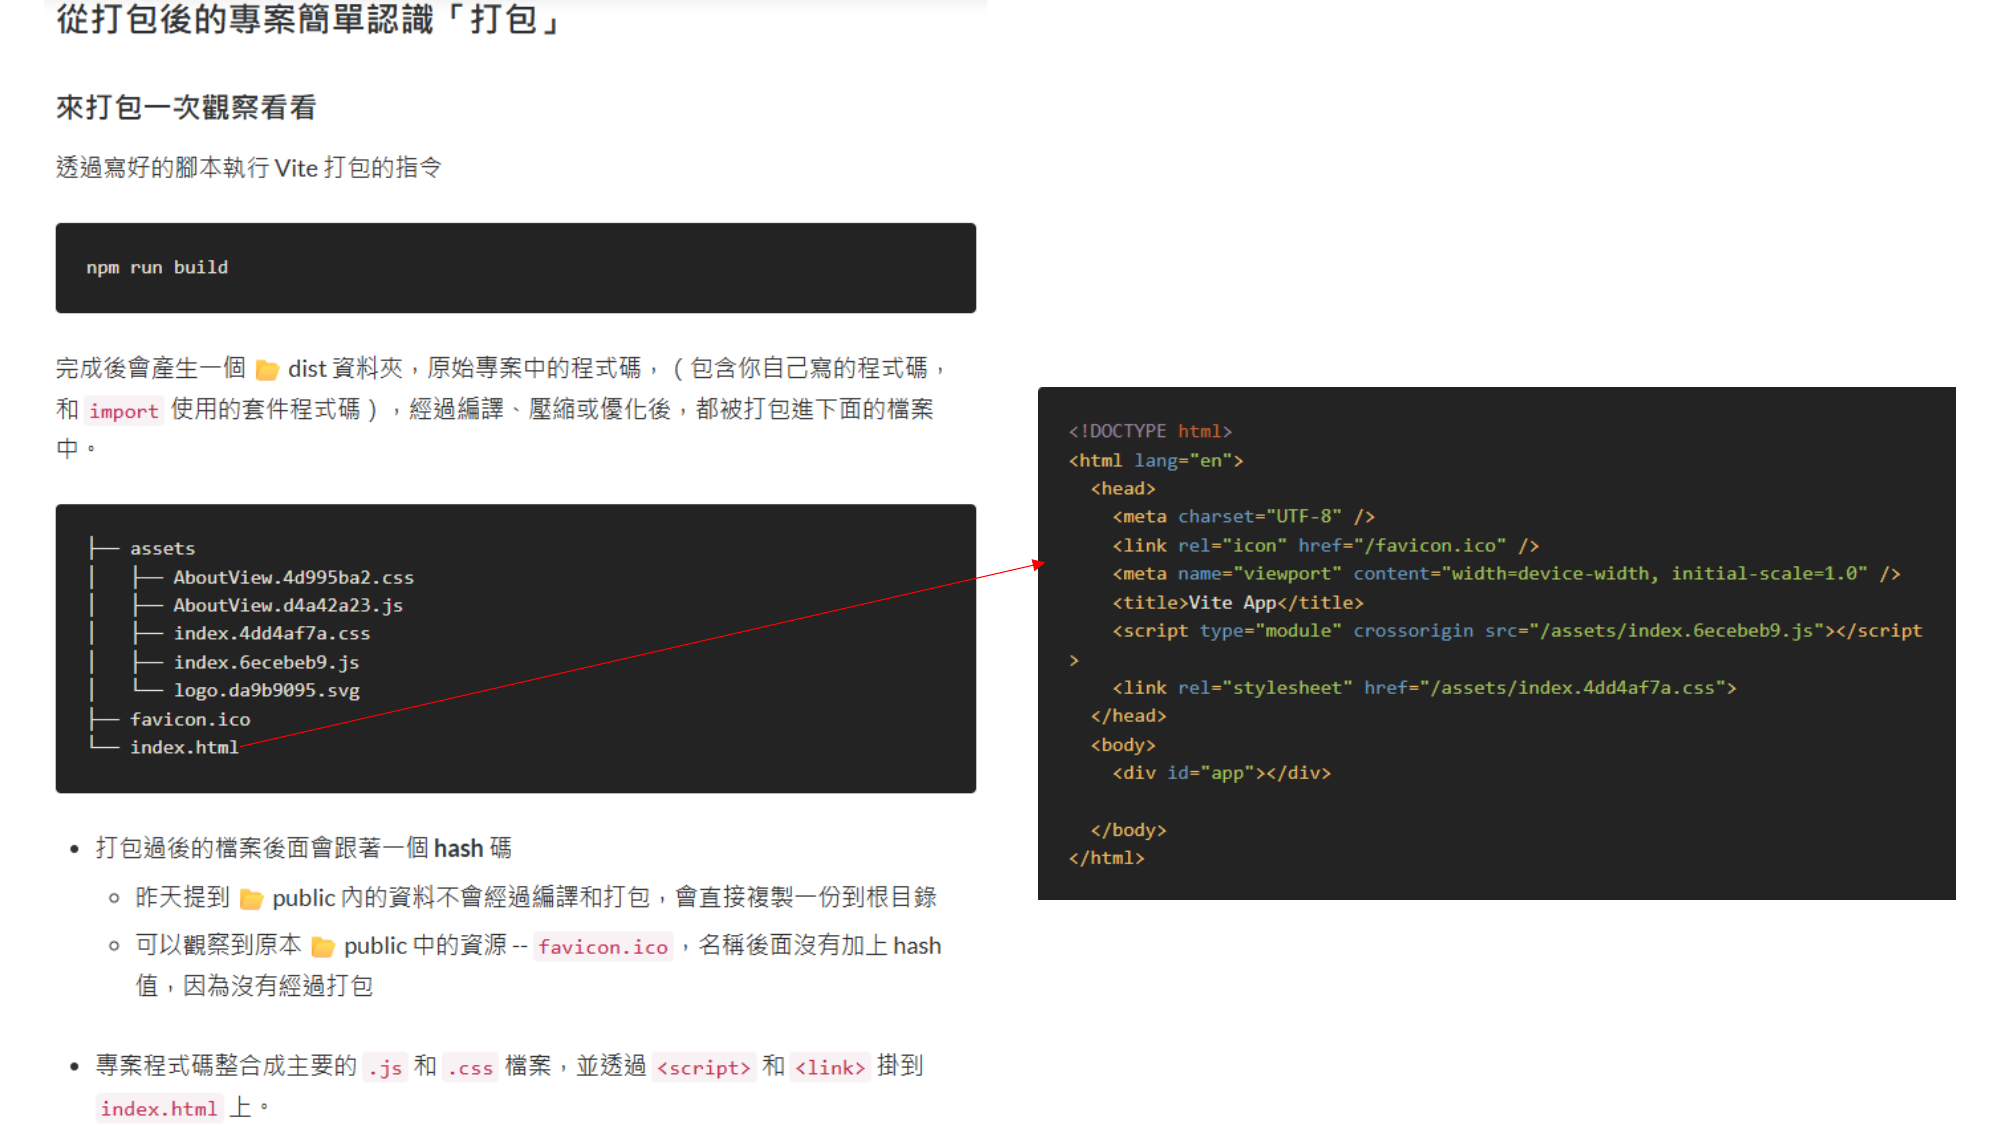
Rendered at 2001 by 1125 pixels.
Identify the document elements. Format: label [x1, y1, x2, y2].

picture [1038, 387, 1956, 900]
text_box [239, 562, 1046, 747]
picture [44, 0, 987, 1125]
